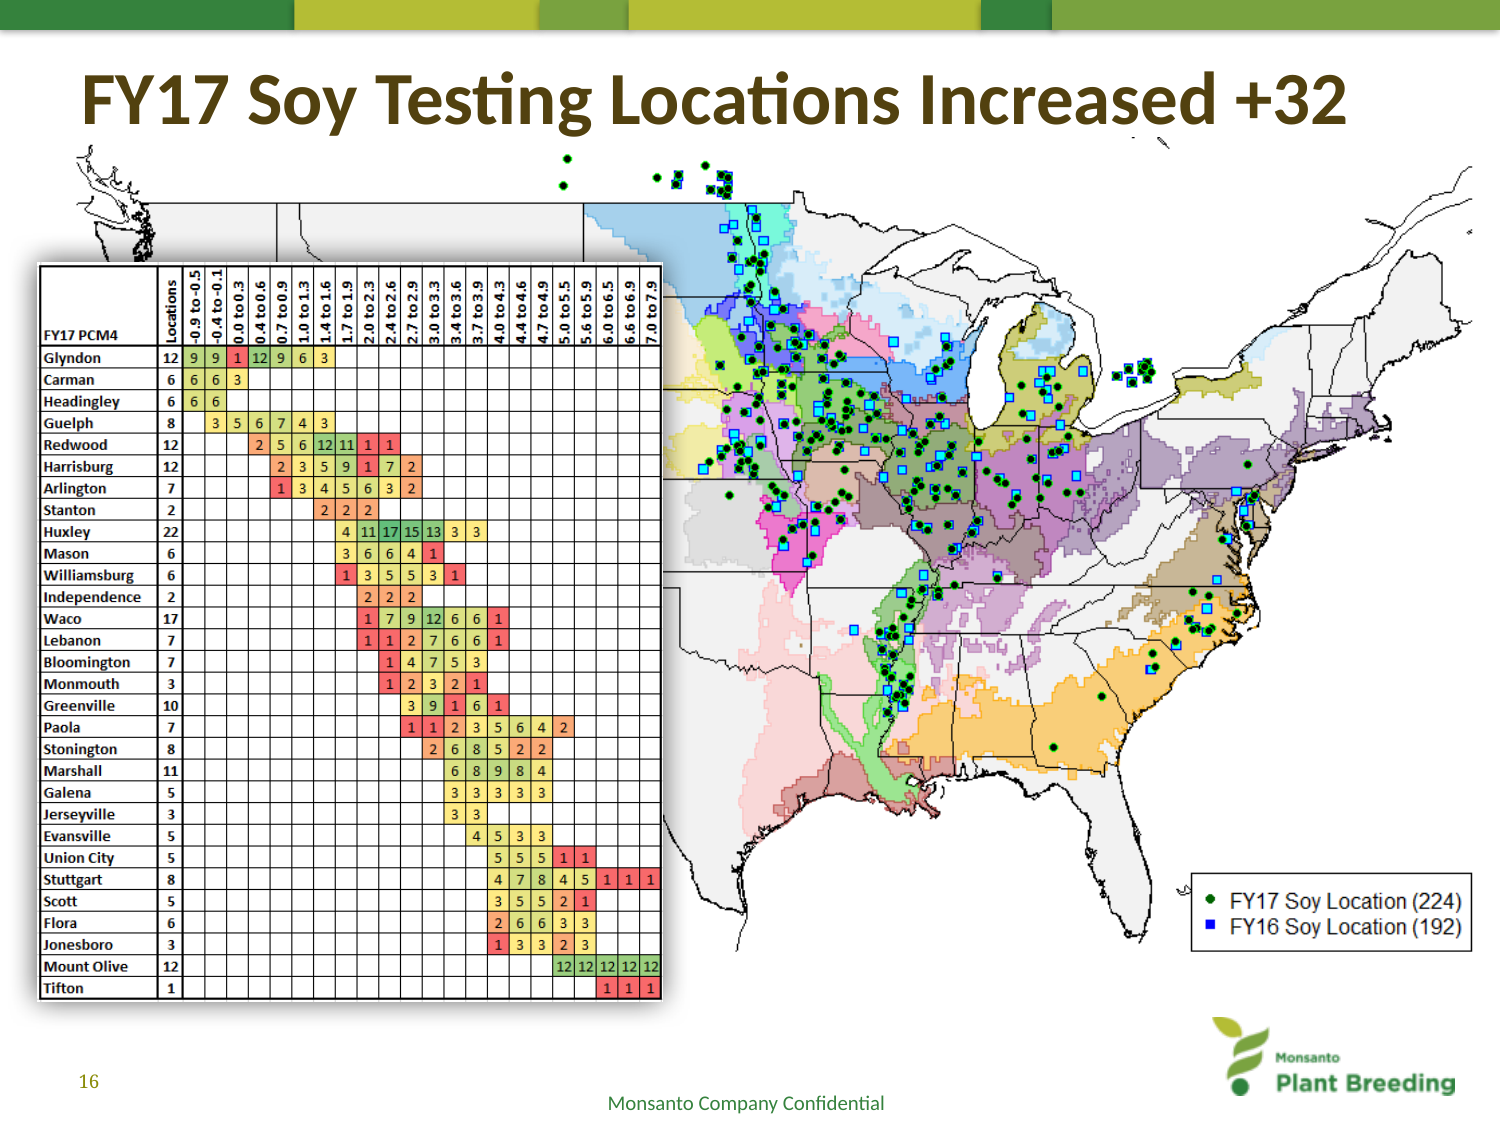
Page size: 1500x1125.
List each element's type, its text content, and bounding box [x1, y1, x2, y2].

title FY17 Soy Testing Locations Increased +32 [66, 24, 1450, 135]
picture [37, 137, 1479, 1002]
picture [1212, 1017, 1455, 1096]
